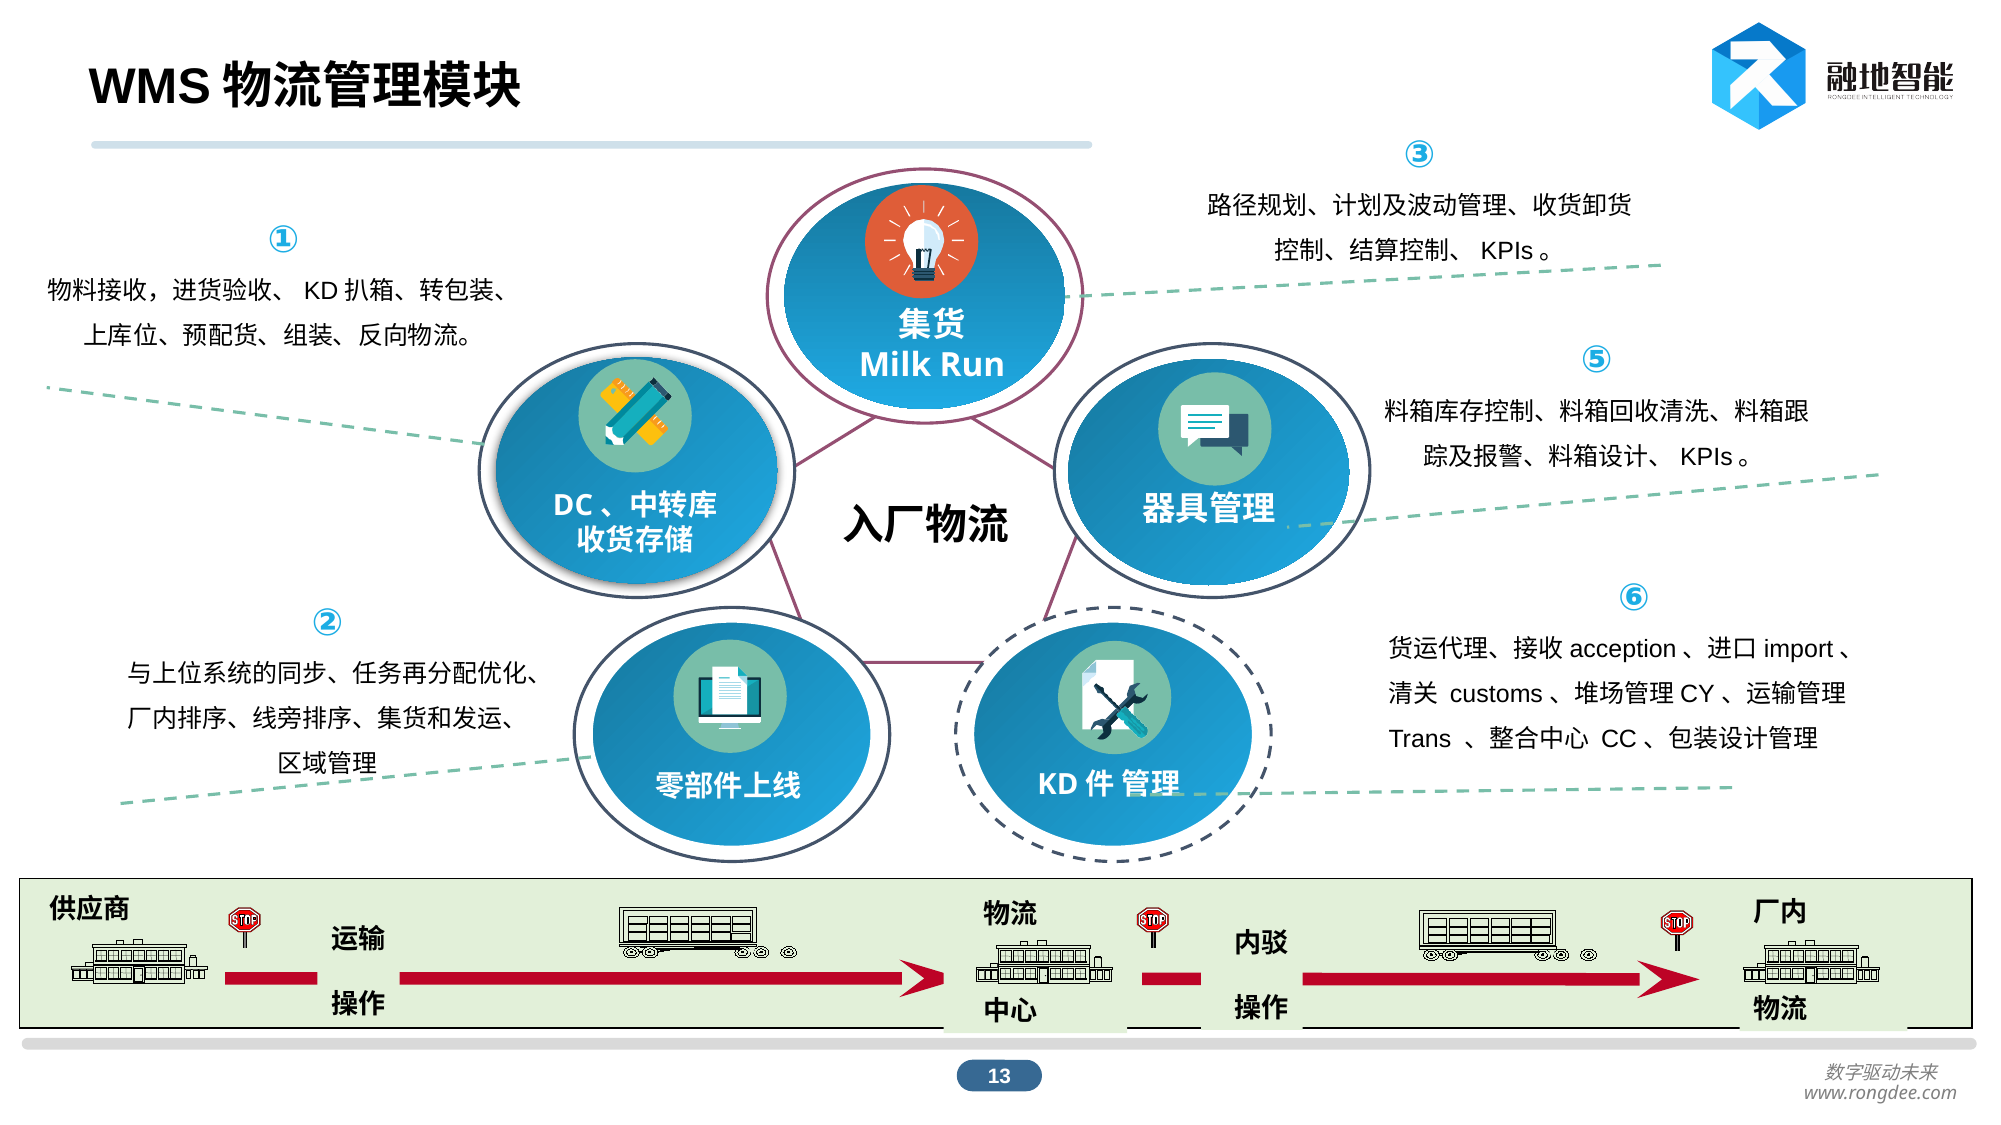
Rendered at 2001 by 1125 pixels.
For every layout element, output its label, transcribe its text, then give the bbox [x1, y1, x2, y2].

title WMS物流管理模块 [0, 0, 2000, 149]
text_box ① 物料接收，进货验收、KD扒箱、转包装、 上库位、预配货、组装、反向物流。 [43, 190, 475, 350]
text_box ⑤ 料箱库存控制、料箱回收清洗、料箱跟踪及报警、料箱设计、KPIs。 [1381, 310, 1819, 471]
text_box ③ 路径规划、计划及波动管理、收货卸货控制、结算控制、KPIs。 [1197, 104, 1641, 265]
text_box ② 与上位系统的同步、任务再分配优化、 厂内排序、线旁排序、集货和发运、区域管理 [120, 573, 475, 778]
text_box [478, 168, 1371, 862]
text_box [18, 877, 1973, 1034]
text_box ⑥ 货运代理、接收acception、进口import、清关 customs、堆场管理CY、运输管理Trans 、整合中心 CC、包装设计管理 [1388, 548, 1880, 753]
